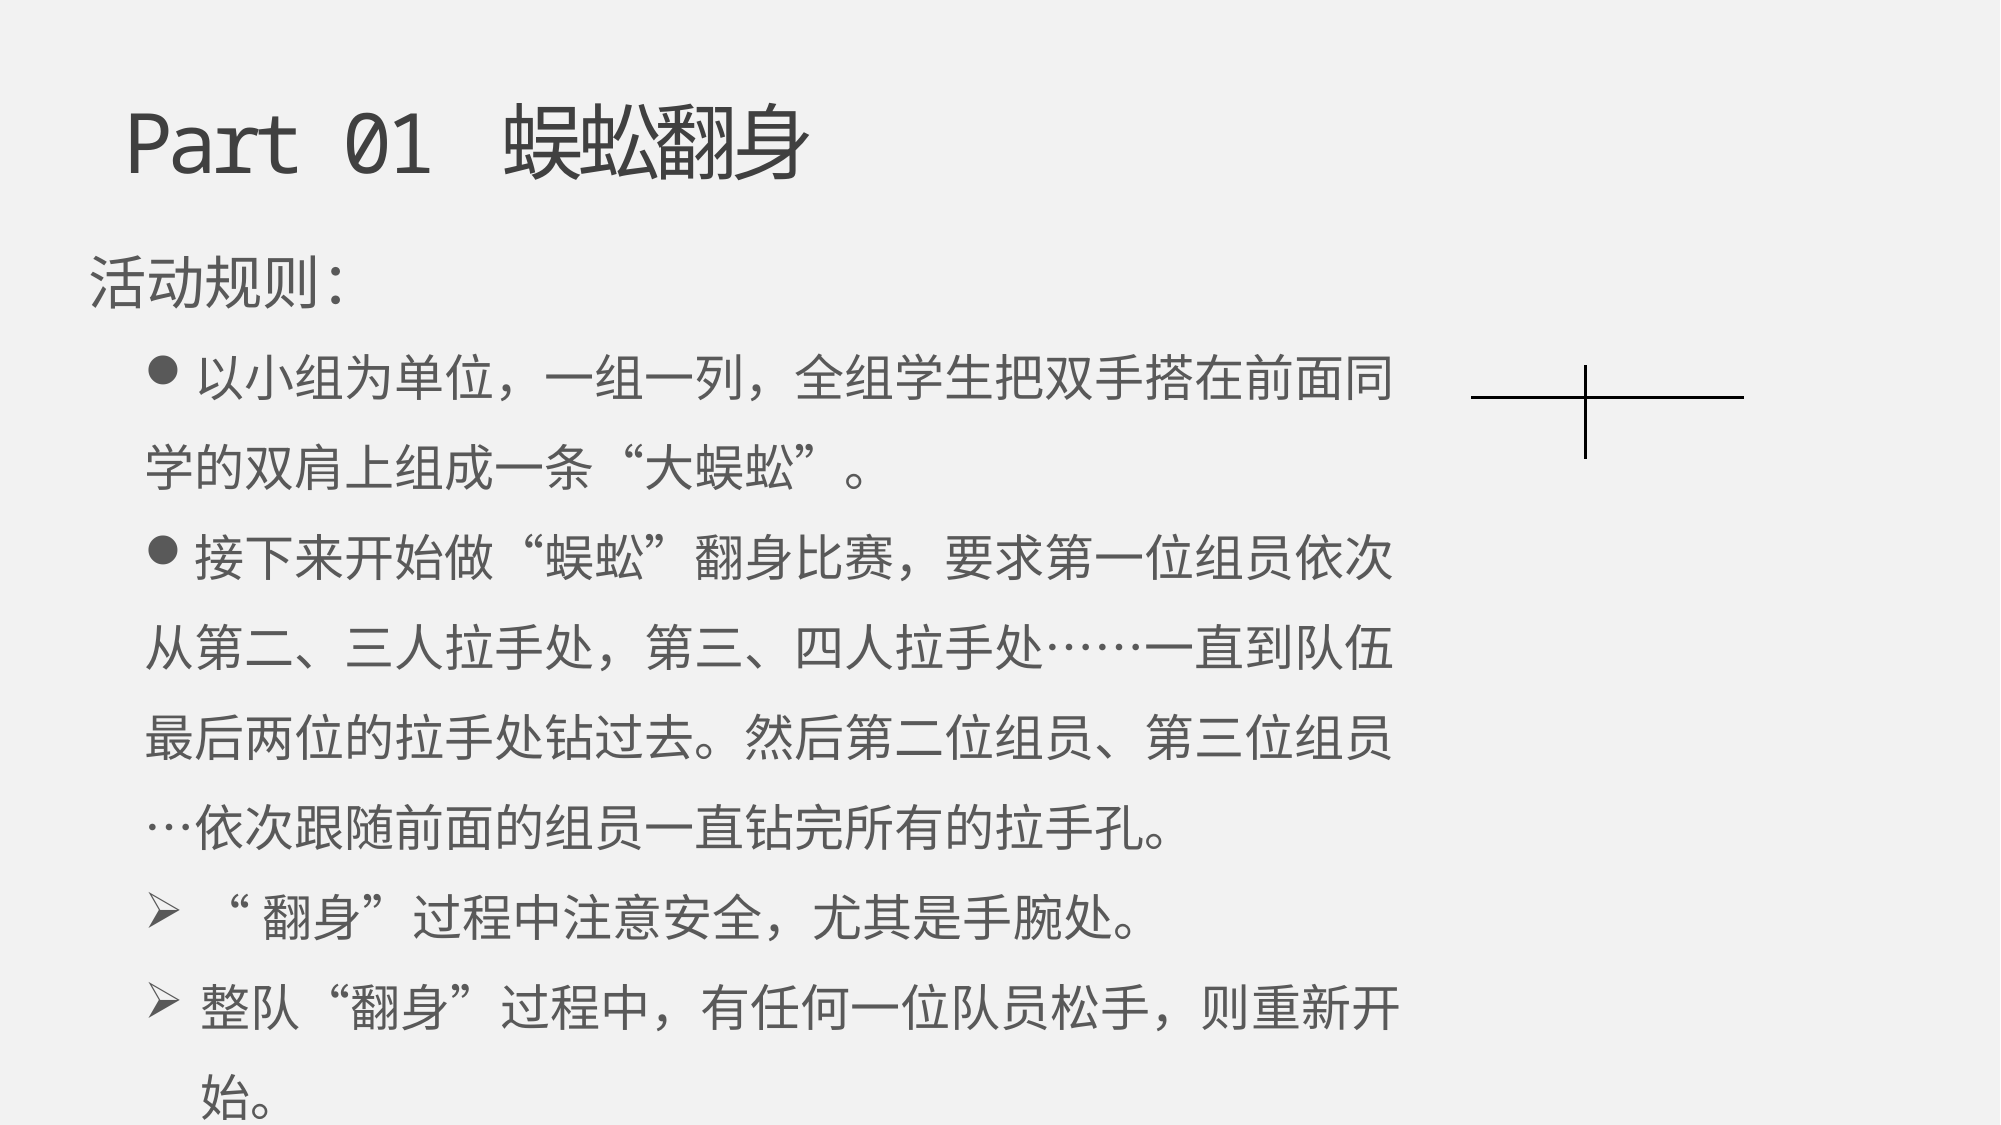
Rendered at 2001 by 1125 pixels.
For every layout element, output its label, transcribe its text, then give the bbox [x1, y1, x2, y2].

text_box 活动规则： 以小组为单位，一组一列，全组学生把双手搭在前面同学的双肩上组成一条“大蜈蚣”。 接下来开始做“蜈蚣”翻身比赛，要求第一位组员依次从第二、三人拉手处，第三、四人拉手处……一直到队伍最后两位的拉手处钻过去。然后第二位组员、第三位组员…依次跟随前面的组员一直钻完所有的拉手孔。 “翻身”过程中注意安全，尤其是手腕处。 整队“翻身”过程中，有任何一位队员松手，则重新开始。 [73, 221, 1453, 1125]
text_box Part 01 蜈蚣翻身 [109, 83, 1209, 198]
